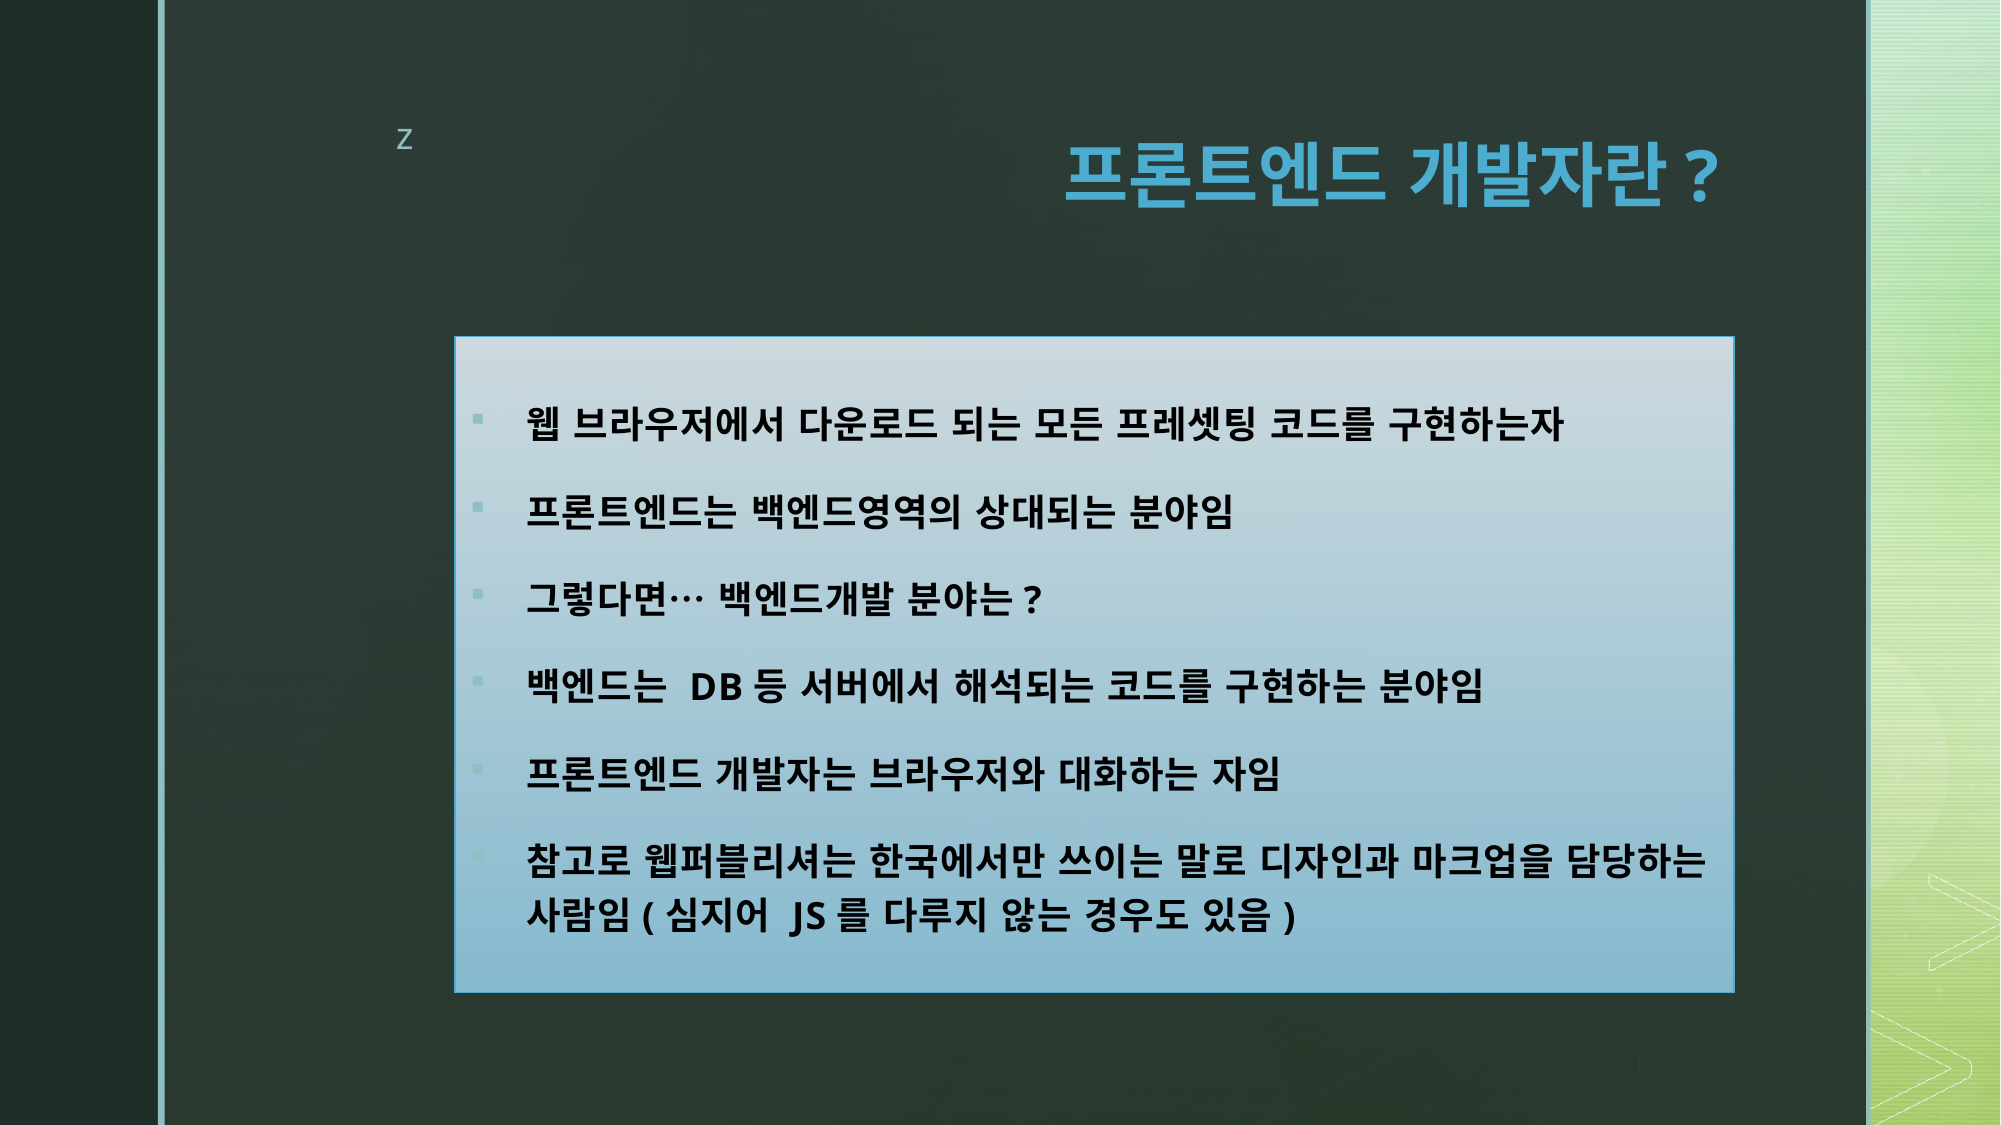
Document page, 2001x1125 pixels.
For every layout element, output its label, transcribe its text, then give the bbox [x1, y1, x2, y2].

picture [1871, 0, 2001, 1125]
list 웹 브라우저에서 다운로드 되는 모든 프레셋팅 코드를 구현하는자 프론트엔드는 백엔드영역의 상대되는 분야임 그렇다면… 백엔드개발 분야는? 백엔드는 DB등 서버에서 해석되는 코드를 구현하는 분야임 프론트엔드 개발자는 브라우저와 대화하는 자임 참고로 웹퍼블리셔는 한국에서만 쓰이는 말로 디자인과 마크업을 담당하는 사람임(심지어 JS를 다루지 않는 경우도 있음) [454, 336, 1735, 993]
title 프론트엔드 개발자란? [428, 132, 1734, 310]
